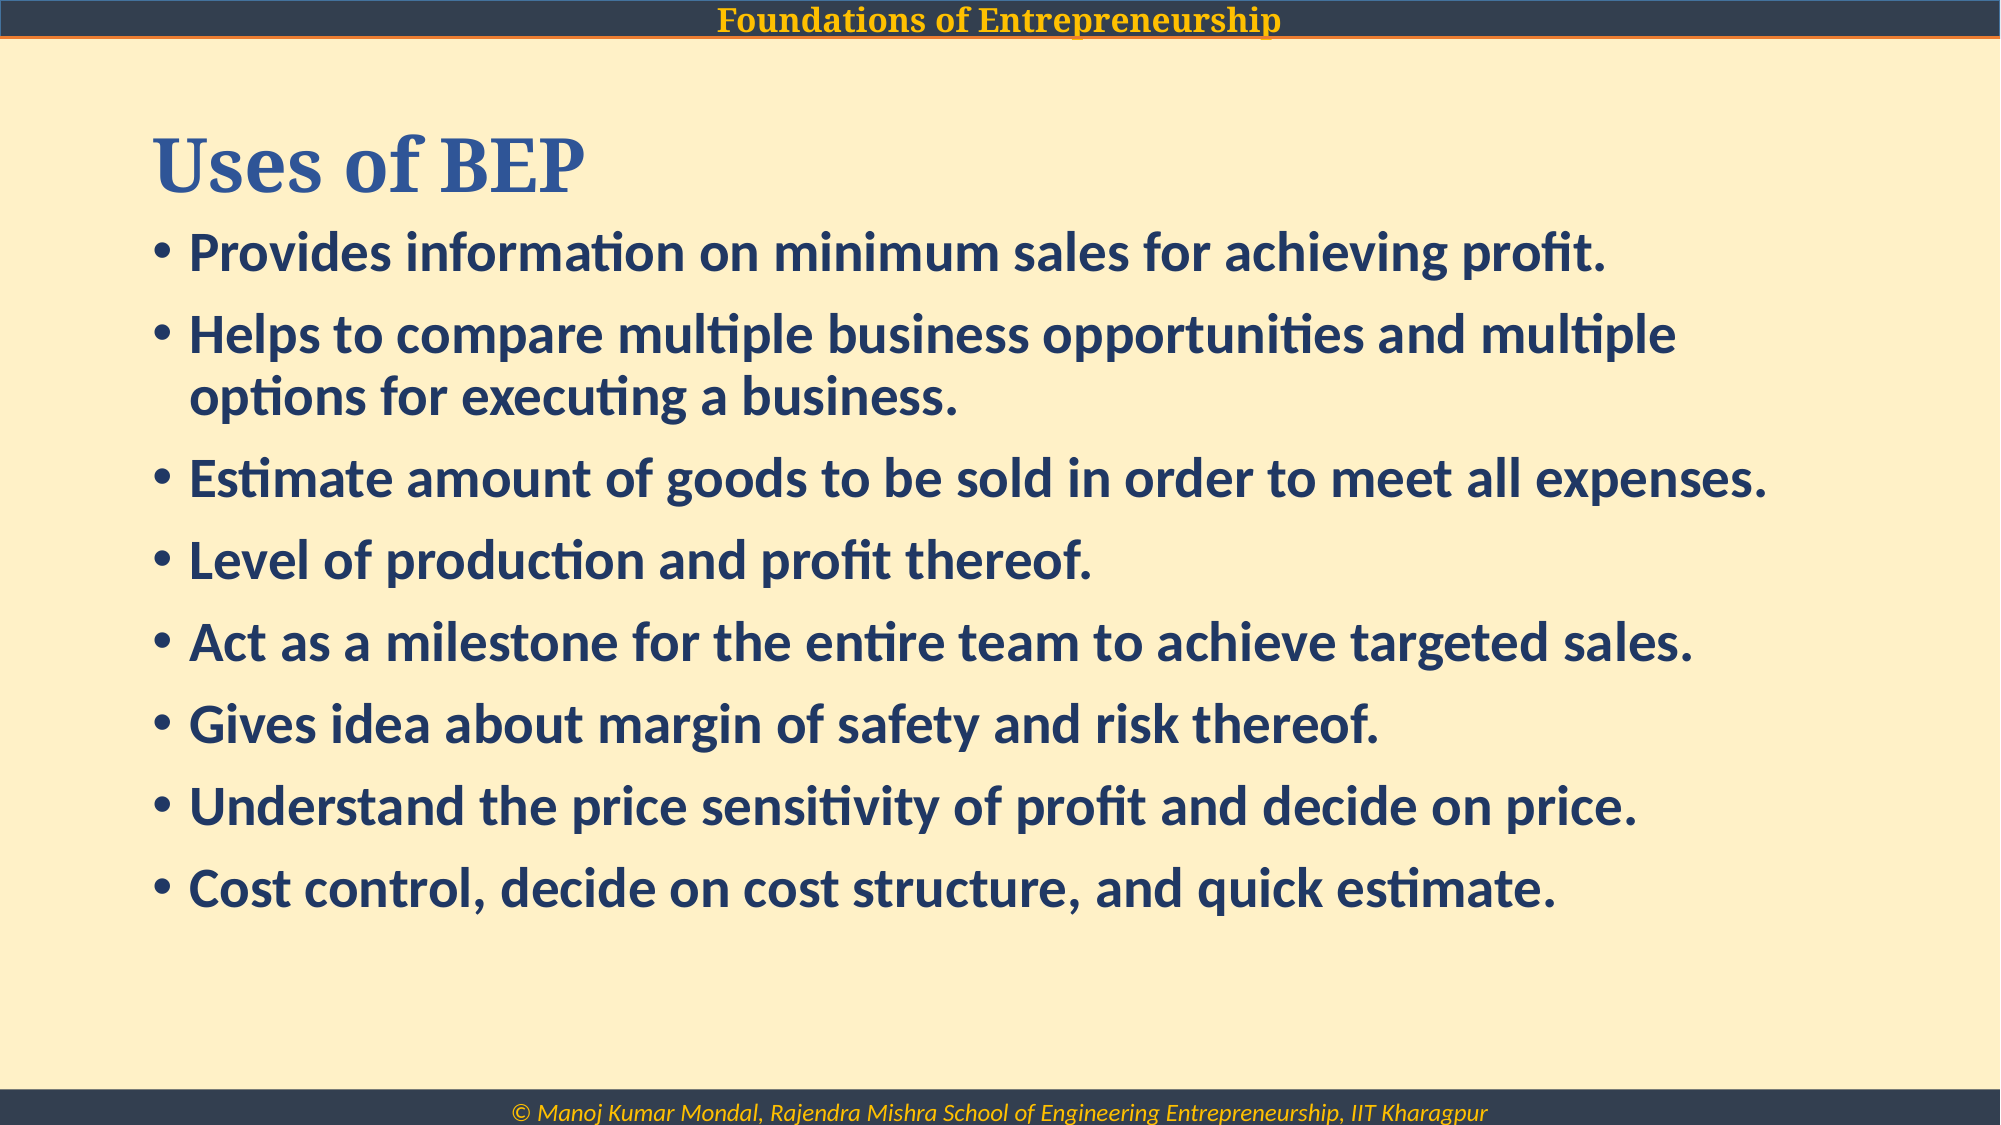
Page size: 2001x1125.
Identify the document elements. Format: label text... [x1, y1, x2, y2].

list Provides information on minimum sales for achieving profit. Helps to compare multiple business opportunities and multiple options for executing a business. Estimate amount of goods to be sold in order to meet all expenses. Level of production and profit thereof. Act as a milestone for the entire team to achieve targeted sales. Gives idea about margin of safety and risk thereof. Understand the price sensitivity of profit and decide on price. Cost control, decide on cost structure, and quick estimate. [137, 215, 1863, 929]
title Uses of BEP [137, 59, 1863, 215]
